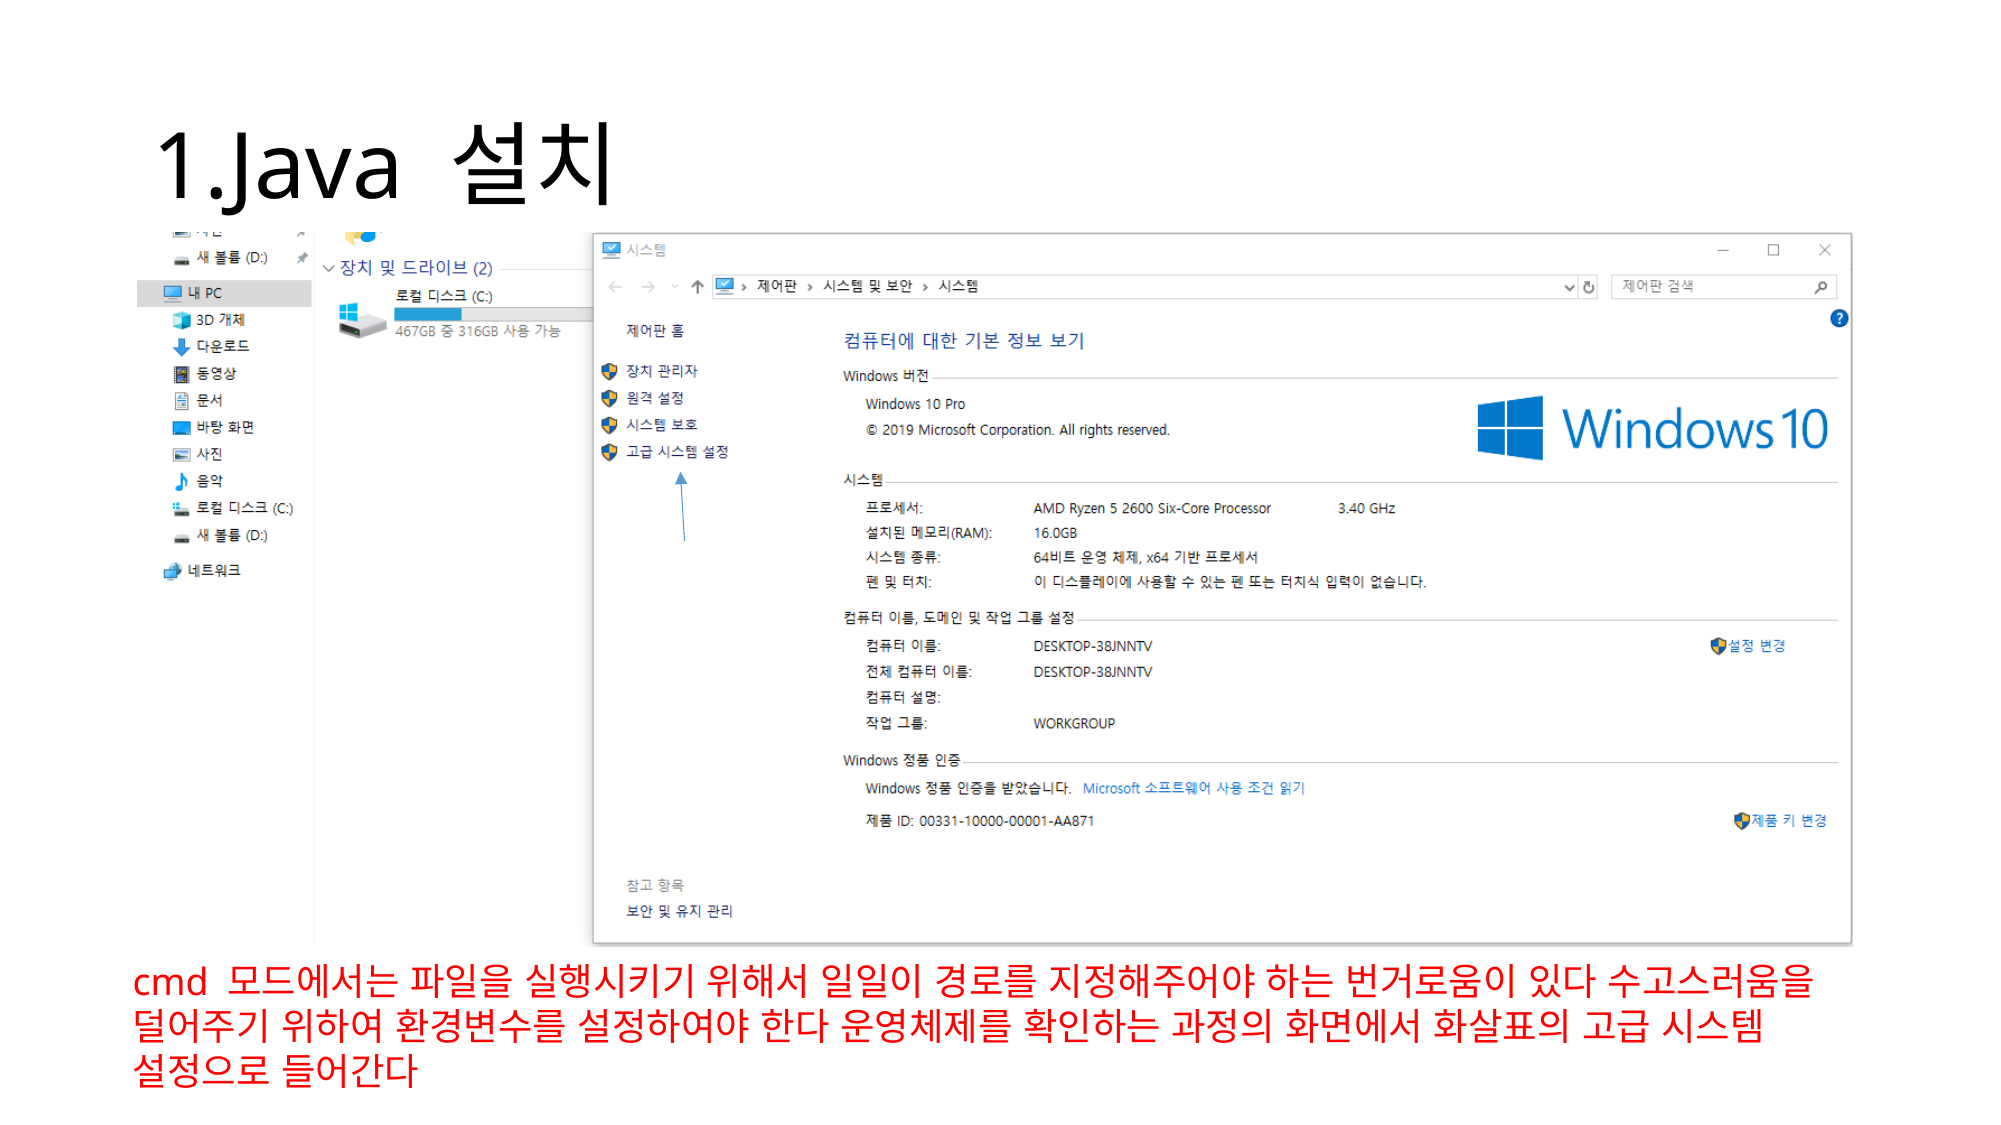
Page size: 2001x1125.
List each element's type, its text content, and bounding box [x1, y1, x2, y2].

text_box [680, 471, 685, 542]
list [137, 232, 1853, 947]
title 1.Java 설치 [137, 59, 1863, 278]
text_box cmd 모드에서는 파일을 실행시키기 위해서 일일이 경로를 지정해주어야 하는 번거로움이 있다 수고스러움을 덜어주기 위하여 환경변수를 설정하여야 한다 운영체제를 확인하는 과정의 화면에서 화살표의 고급 시스템 설정으로 들어간다 [117, 962, 1854, 1088]
